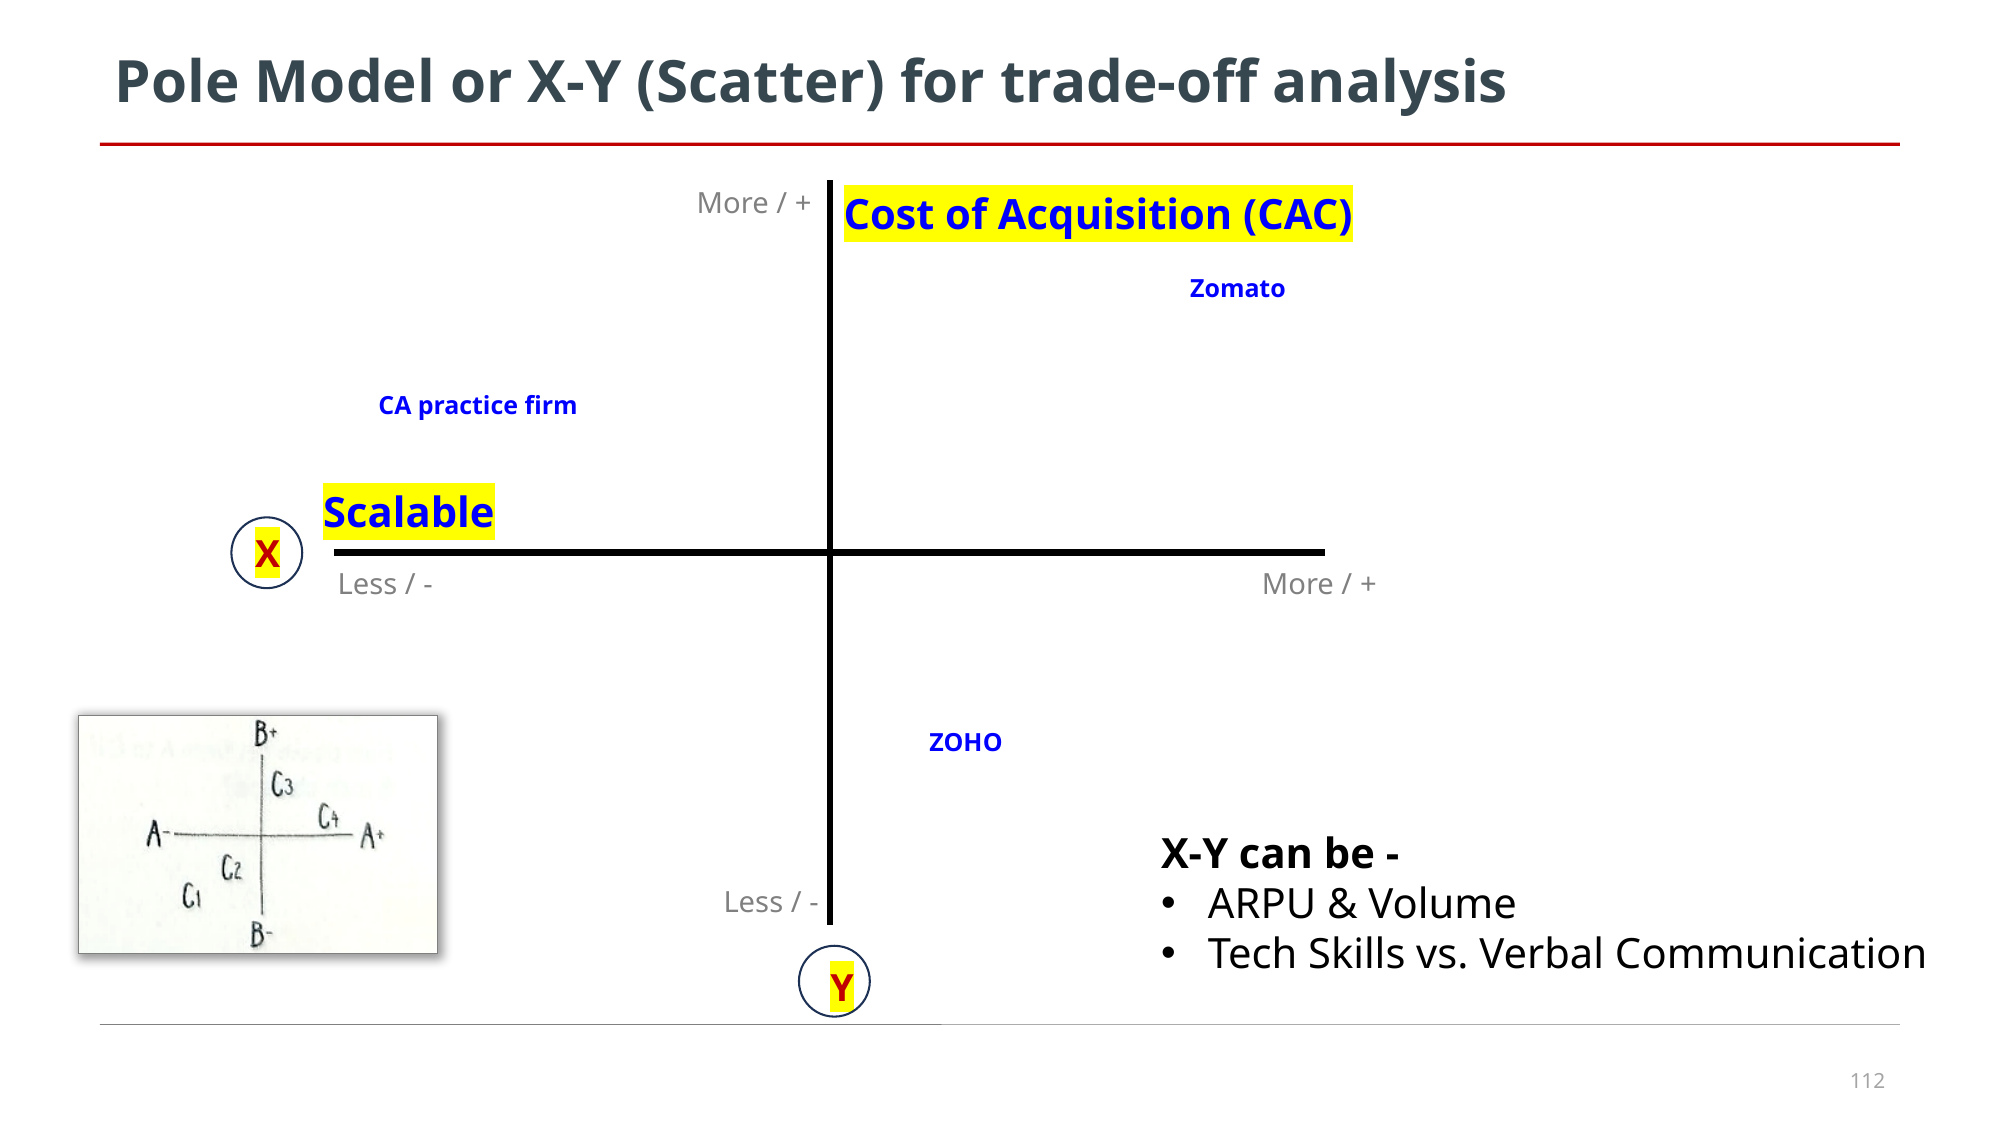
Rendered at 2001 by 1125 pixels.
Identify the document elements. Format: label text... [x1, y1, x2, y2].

slide_number 112 [1450, 1061, 1900, 1103]
picture [78, 715, 438, 954]
text_box X [288, 522, 295, 528]
text_box [797, 944, 871, 1018]
text_box X-Y can be - ARPU & Volume Tech Skills vs. Verbal Communication [1146, 819, 1954, 985]
text_box [230, 516, 304, 590]
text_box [322, 176, 1389, 927]
title Pole Model or X-Y (Scatter) for trade-off analysis [99, 33, 1900, 135]
